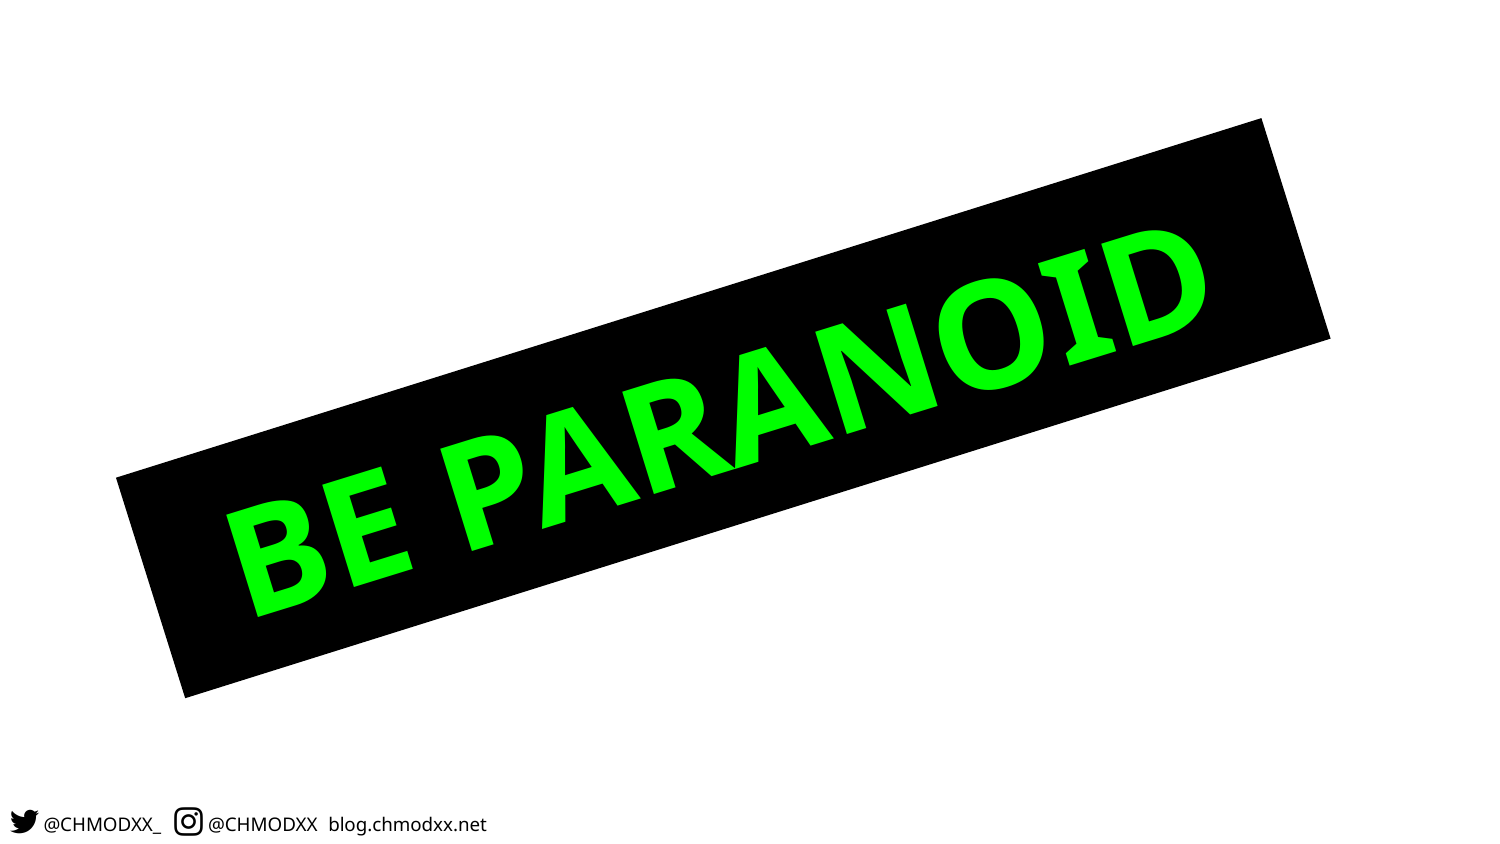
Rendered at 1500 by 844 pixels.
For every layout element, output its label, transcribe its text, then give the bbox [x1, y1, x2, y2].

picture [10, 807, 40, 837]
picture [174, 807, 203, 837]
text_box @CHMODXX_ [28, 797, 189, 836]
text_box @CHMODXX [193, 797, 313, 836]
text_box [115, 118, 1331, 699]
text_box BE PARANOID [182, 137, 1318, 706]
text_box blog.chmodxx.net [313, 797, 516, 836]
